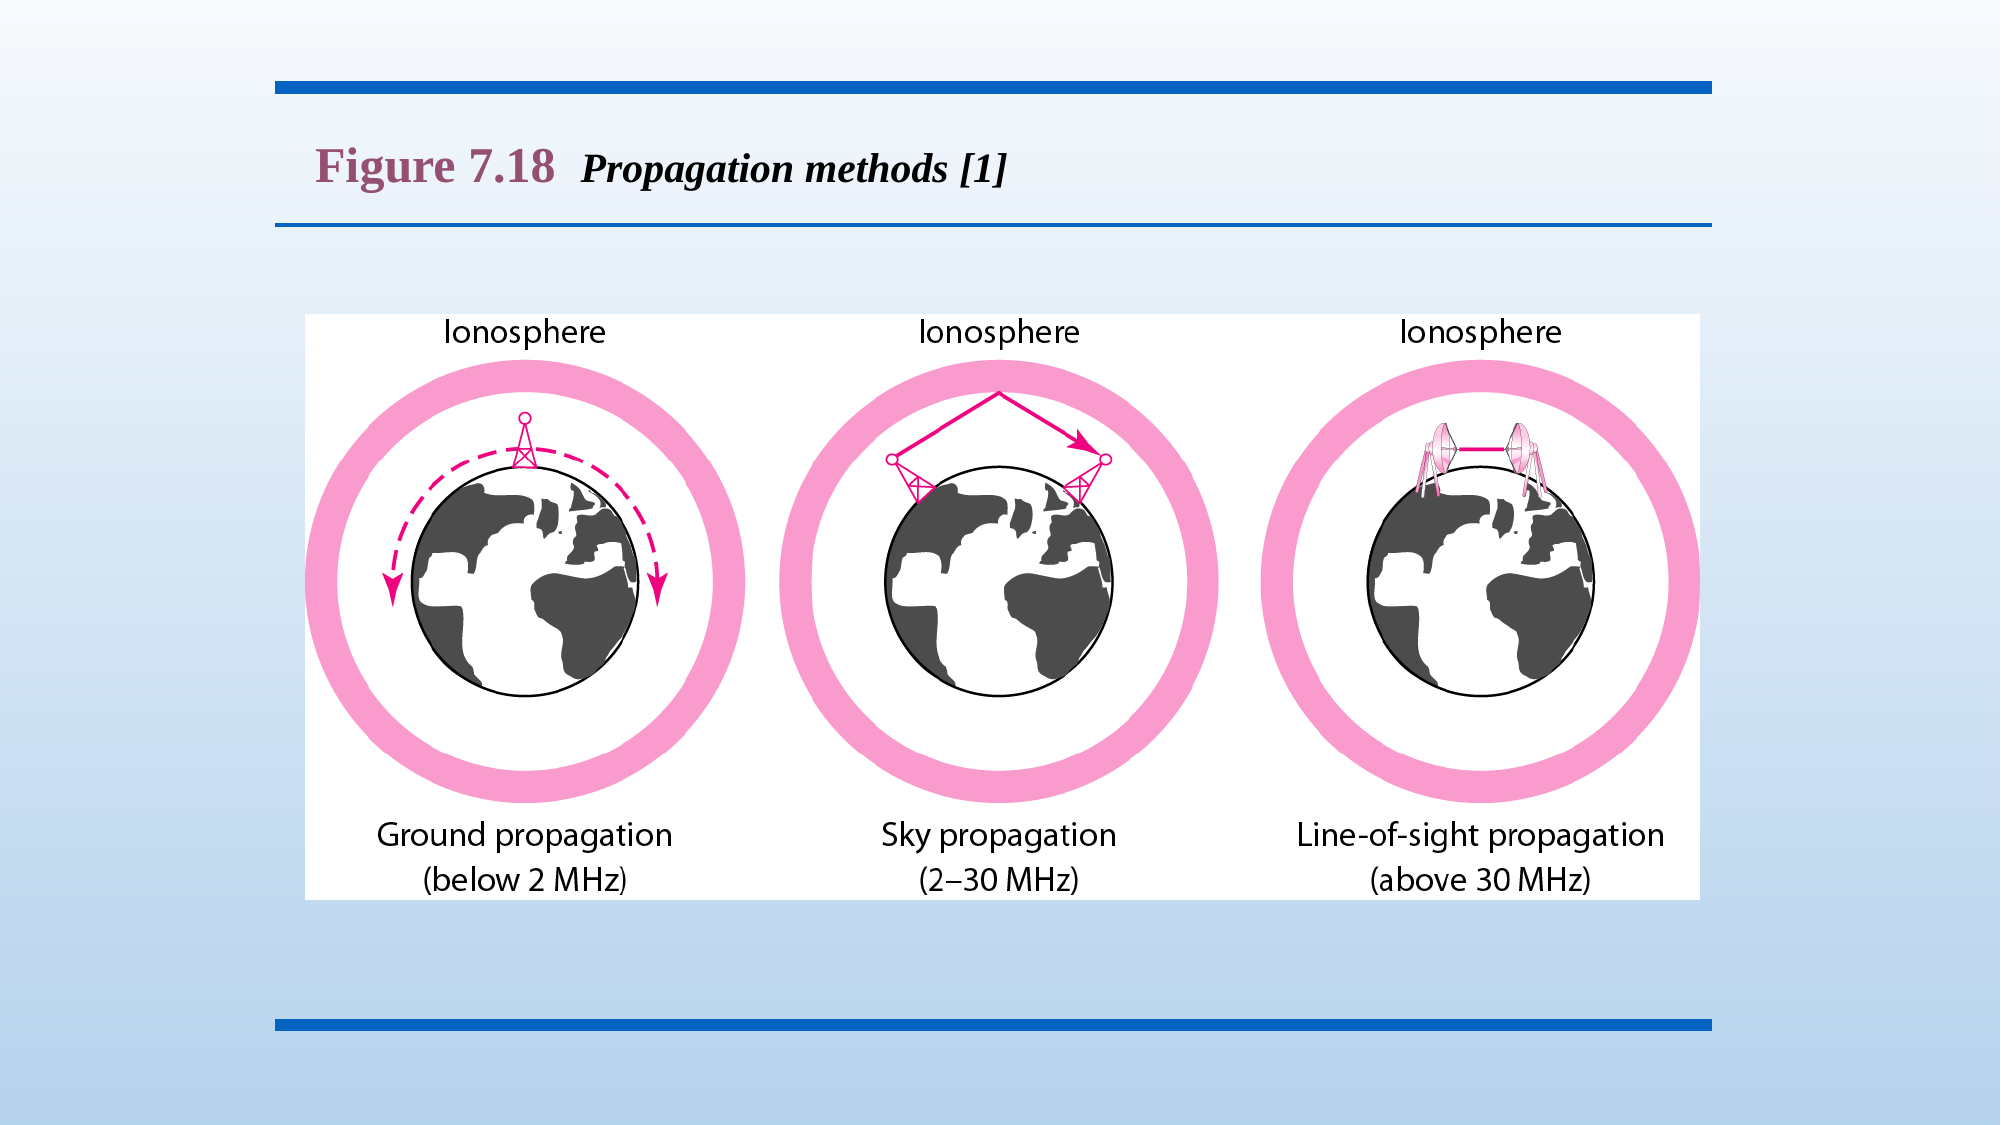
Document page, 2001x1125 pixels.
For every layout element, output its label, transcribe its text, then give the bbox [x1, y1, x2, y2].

picture [305, 314, 1701, 901]
text_box Figure 7.18 Propagation methods [1] [299, 124, 1044, 200]
